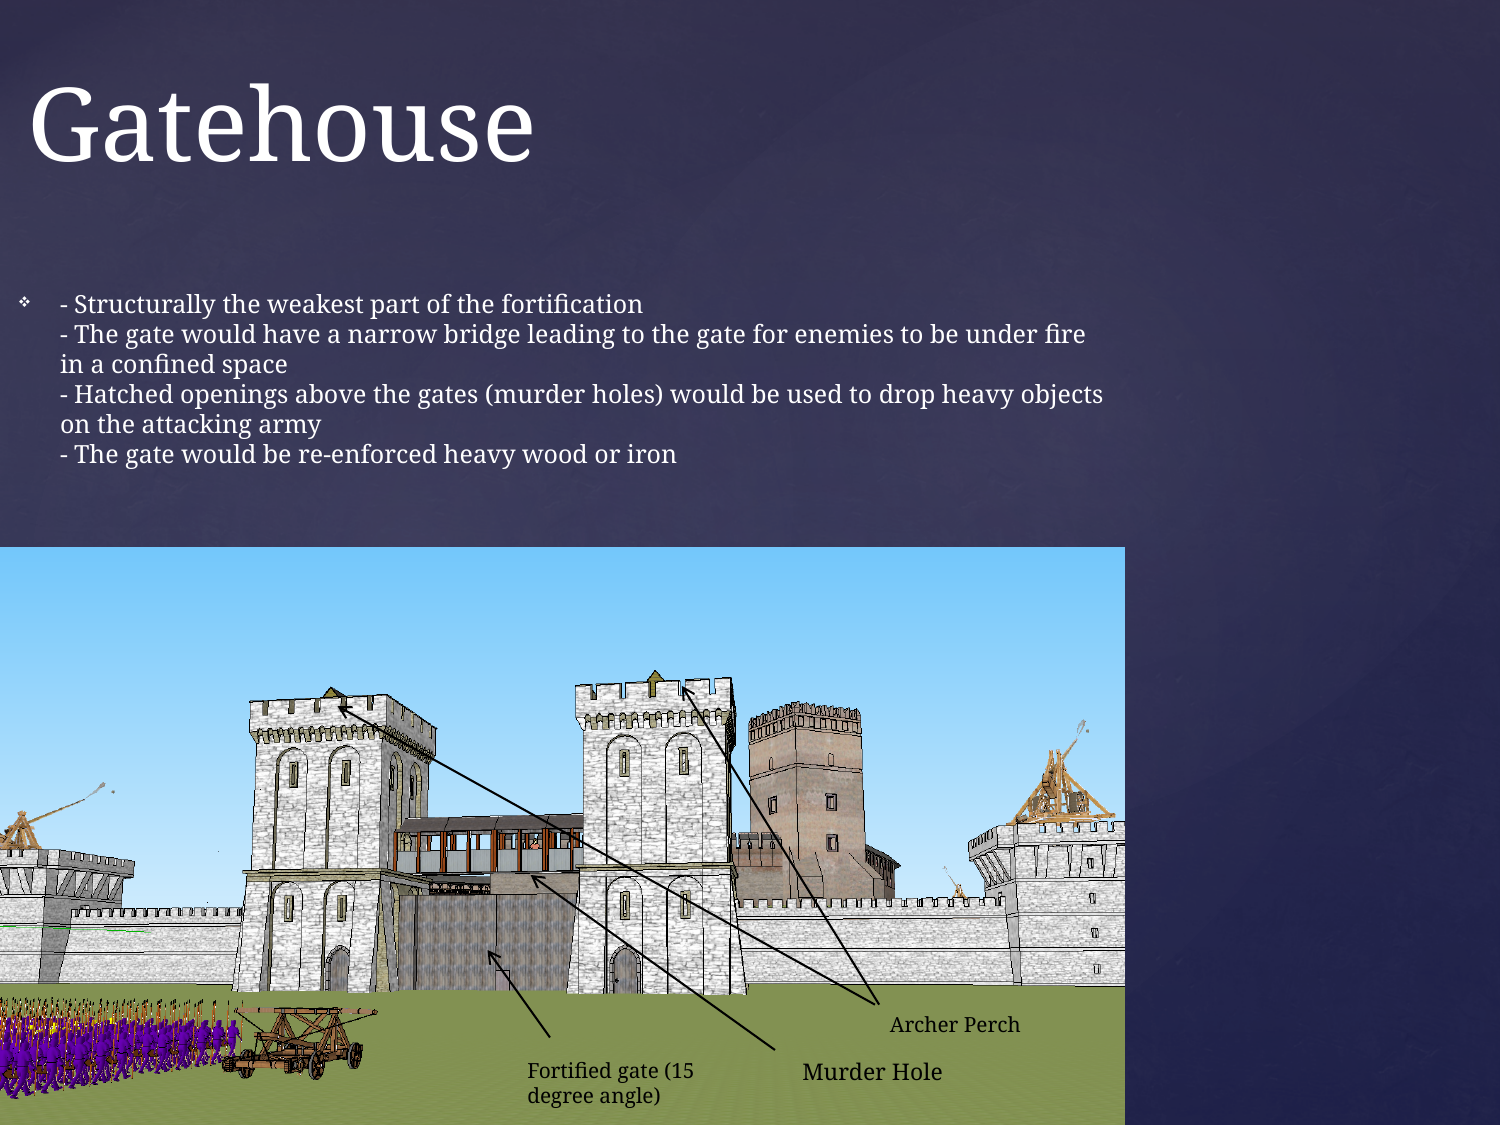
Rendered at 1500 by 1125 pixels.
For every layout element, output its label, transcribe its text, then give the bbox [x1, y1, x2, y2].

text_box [551, 1020, 776, 1051]
picture [0, 547, 1126, 1125]
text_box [681, 685, 880, 706]
list - Structurally the weakest part of the fortification - The gate would have a narrow bridge leading to the gate for enemies to be under fire in a confined space - Hatched openings above the gates (murder holes) would be used to drop heavy objects on the attacking army - The gate would be re-enforced heavy wood or iron [0, 212, 1125, 545]
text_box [486, 1020, 551, 1038]
title Gatehouse [12, 1, 600, 189]
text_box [336, 705, 876, 1006]
